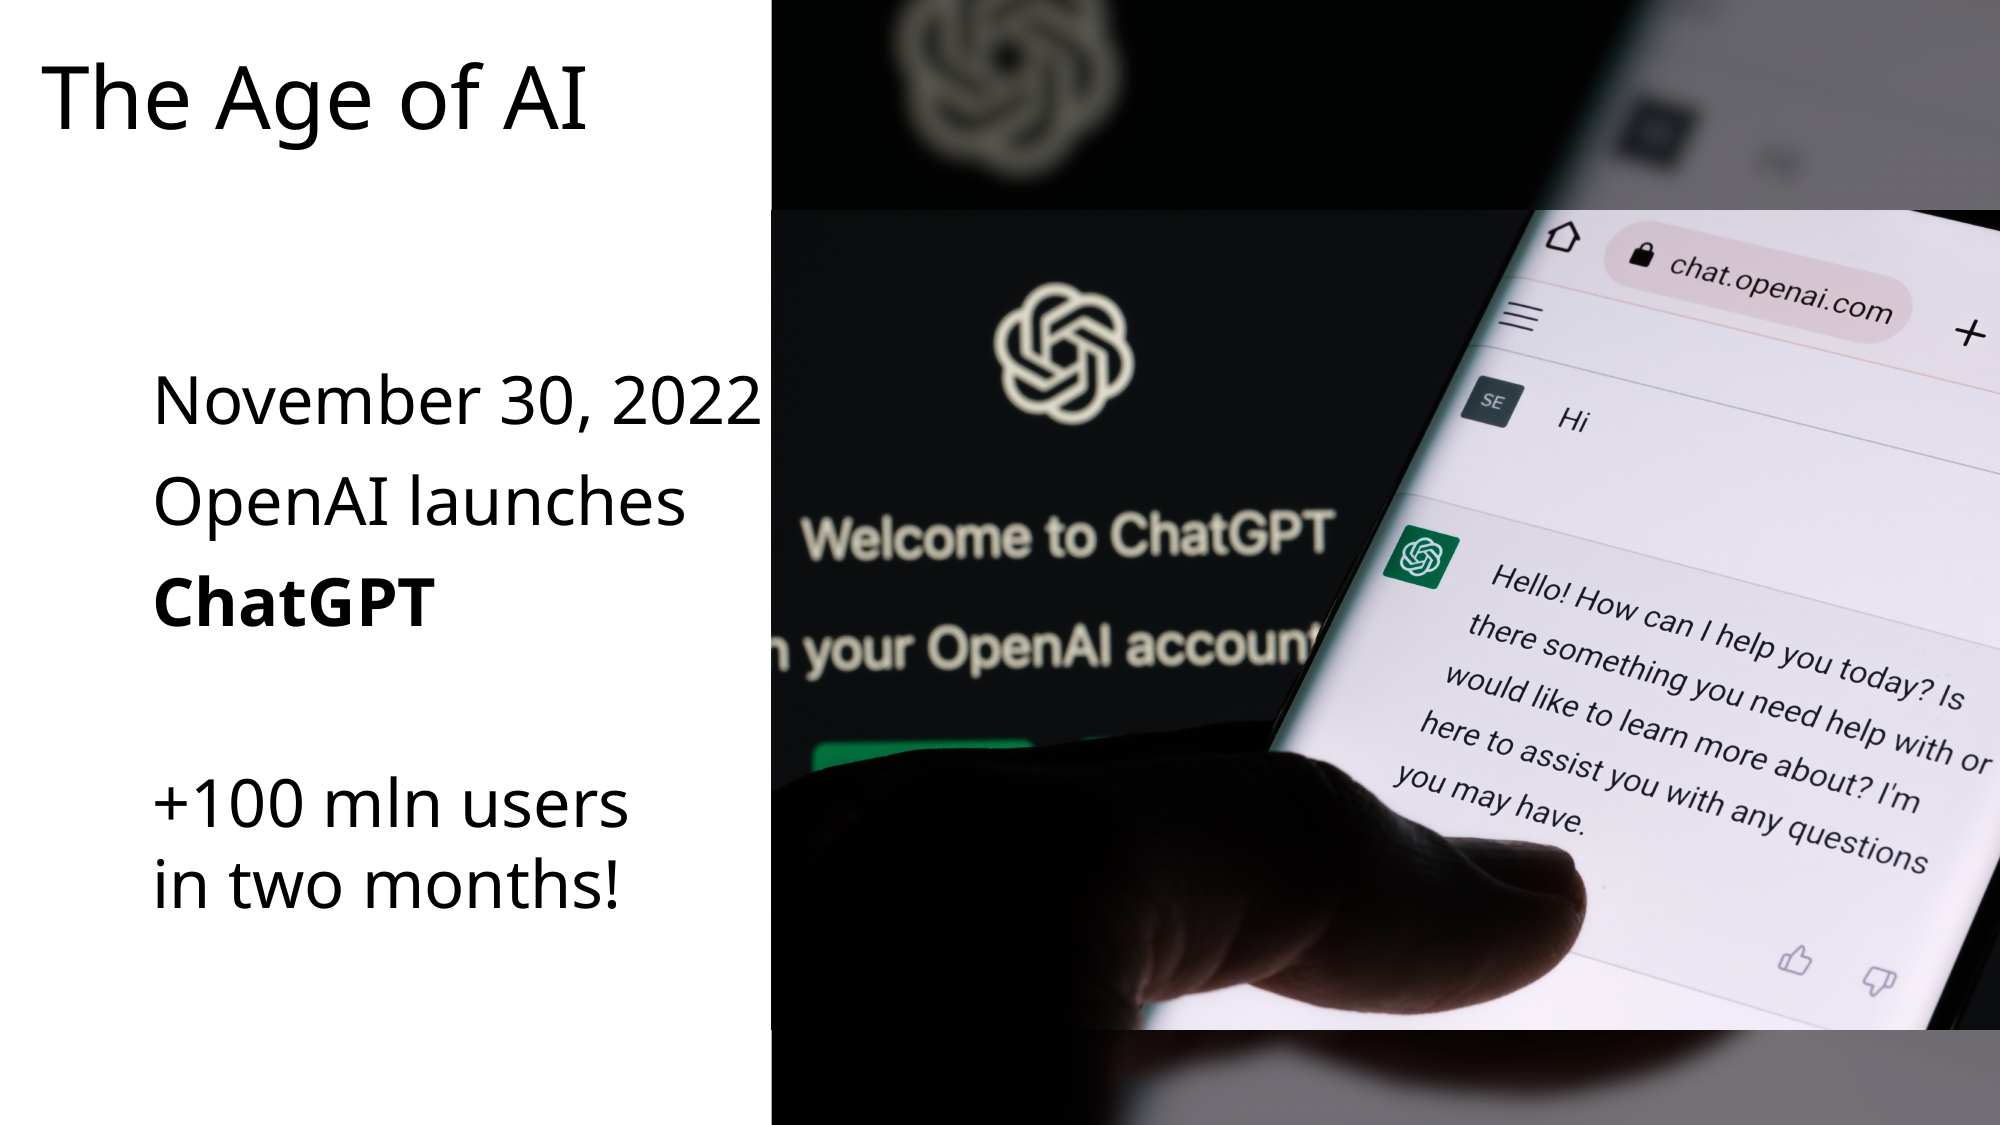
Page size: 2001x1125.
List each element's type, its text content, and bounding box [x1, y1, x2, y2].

picture [771, 0, 2000, 1125]
title The Age of AI [26, 26, 771, 175]
text_box November 30, 2022 OpenAI launches ChatGPT +100 mln users in two months! [137, 269, 771, 984]
